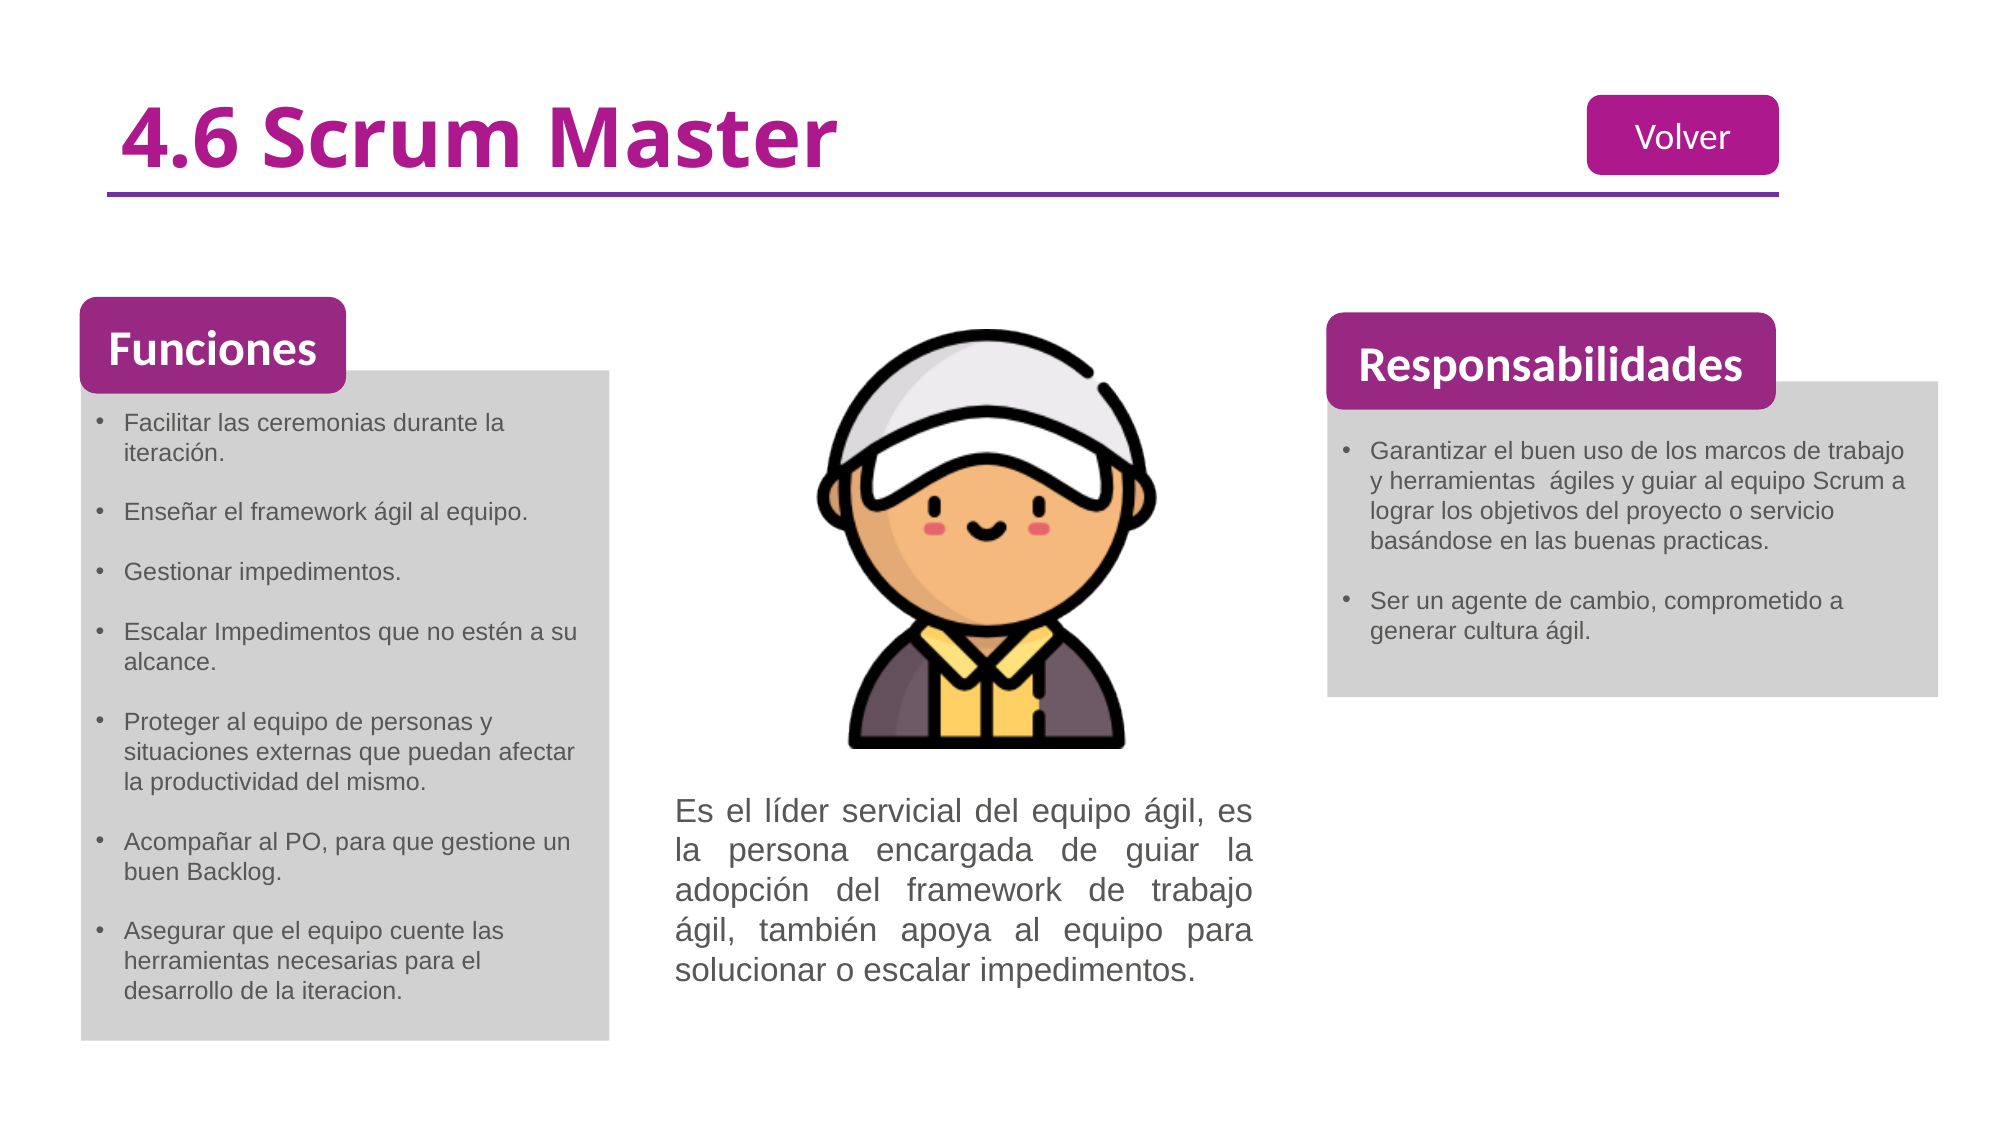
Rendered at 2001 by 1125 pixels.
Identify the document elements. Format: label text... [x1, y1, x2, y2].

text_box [80, 298, 610, 1041]
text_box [1327, 313, 1939, 698]
picture [777, 329, 1197, 749]
text_box Volver [1586, 94, 1779, 175]
title 4.6 Scrum Master [105, 55, 1831, 226]
text_box Es el líder servicial del equipo ágil, es la persona encargada de guiar la adopción del framework de trabajo ágil, también apoya al equipo para solucionar o escalar impedimentos. [660, 781, 1269, 996]
